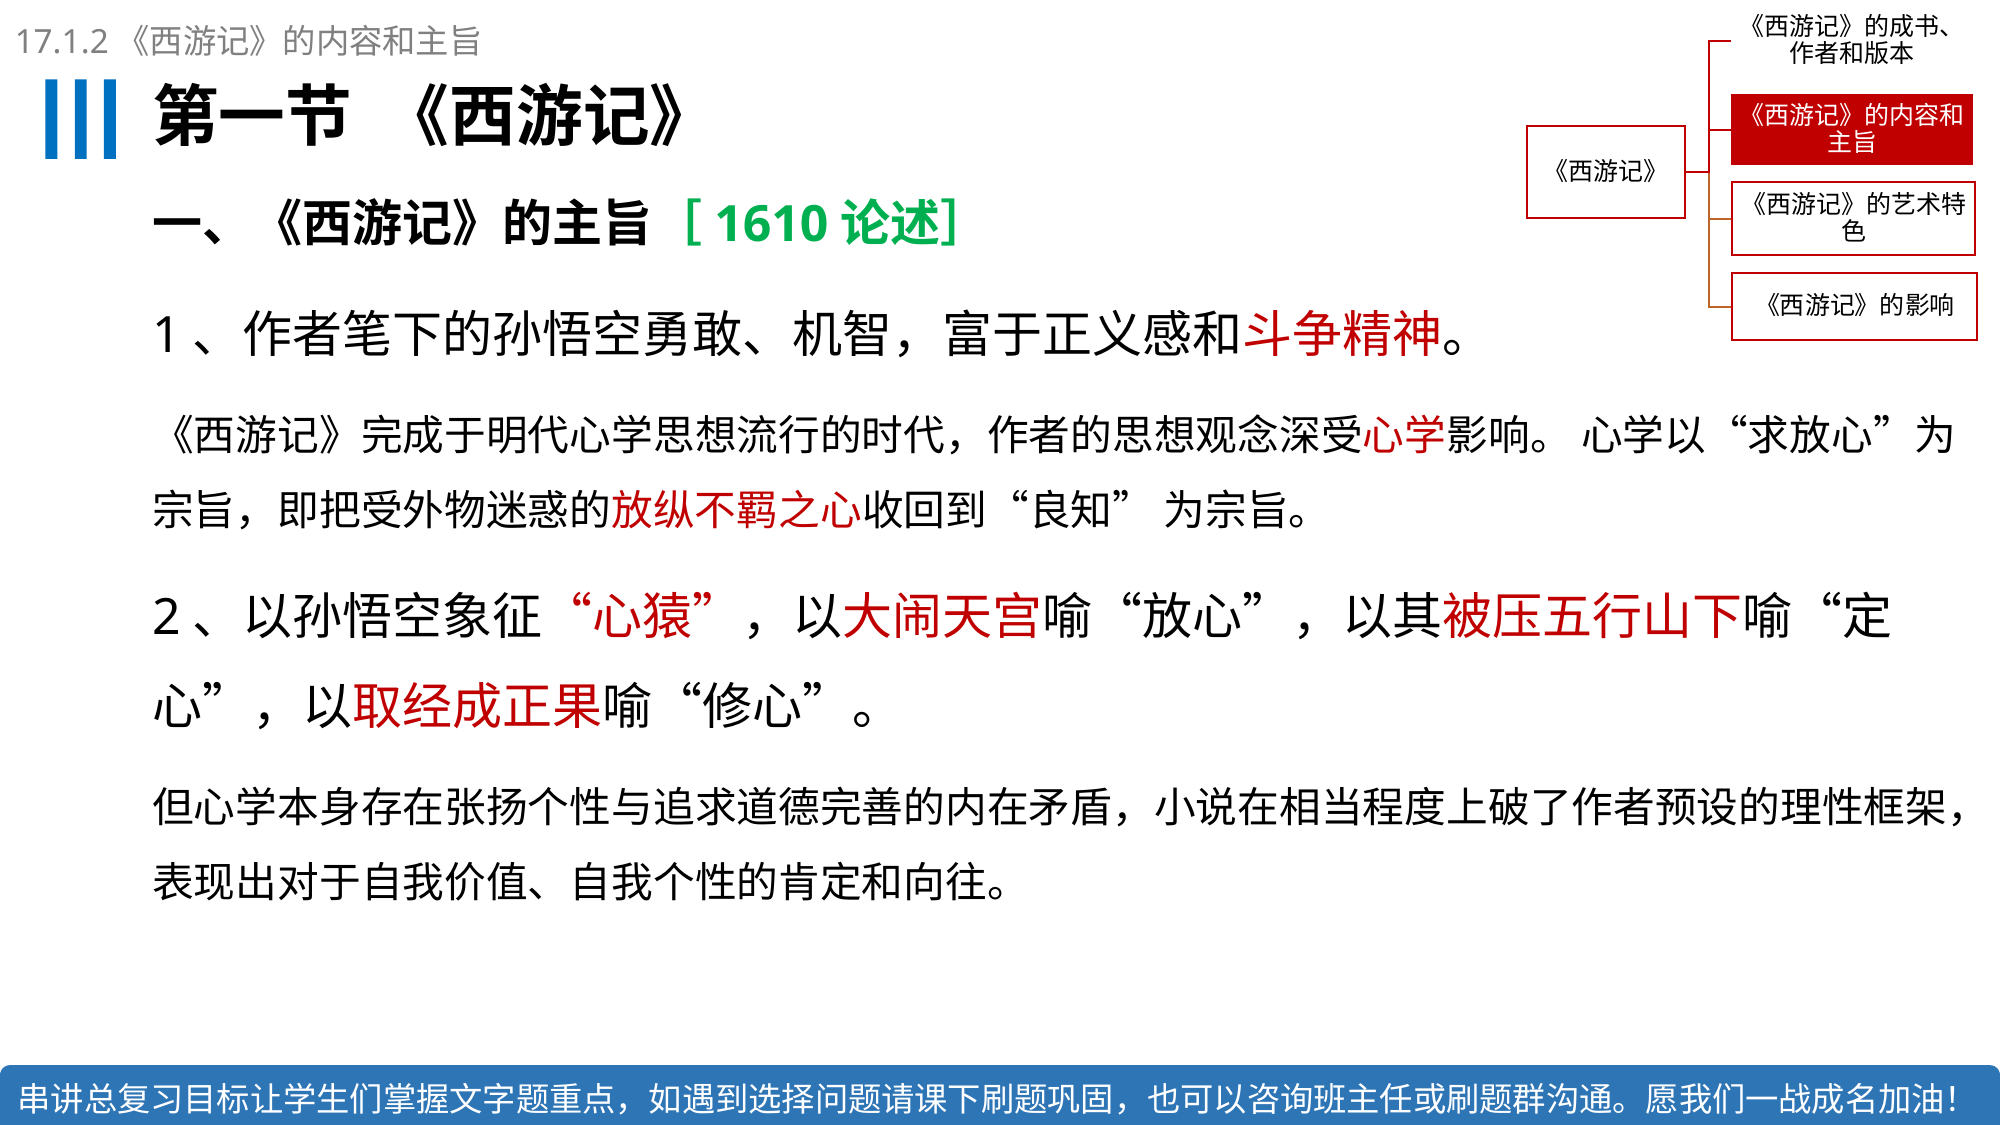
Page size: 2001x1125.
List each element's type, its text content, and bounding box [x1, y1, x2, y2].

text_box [1505, 0, 2000, 364]
list 一、《西游记》的主旨［1610论述］ 1、作者笔下的孙悟空勇敢、机智，富于正义感和斗争精神。 《西游记》完成于明代心学思想流行的时代，作者的思想观念深受心学影响。 心学以“求放心”为宗旨，即把受外物迷惑的放纵不羁之心收回到“良知” 为宗旨。 2、以孙悟空象征“心猿”，以大闹天宫喻“放心”，以其被压五行山下喻“定心”，以取经成正果喻“修心”。 但心学本身存在张扬个性与追求道德完善的内在矛盾，小说在相当程度上破了作者预设的理性框架，表现出对于自我价值、自我个性的肯定和向往。 [137, 184, 2000, 1022]
text_box 17.1.2《西游记》的内容和主旨 [0, 13, 707, 68]
title 第一节 《西游记》 [137, 53, 1505, 184]
